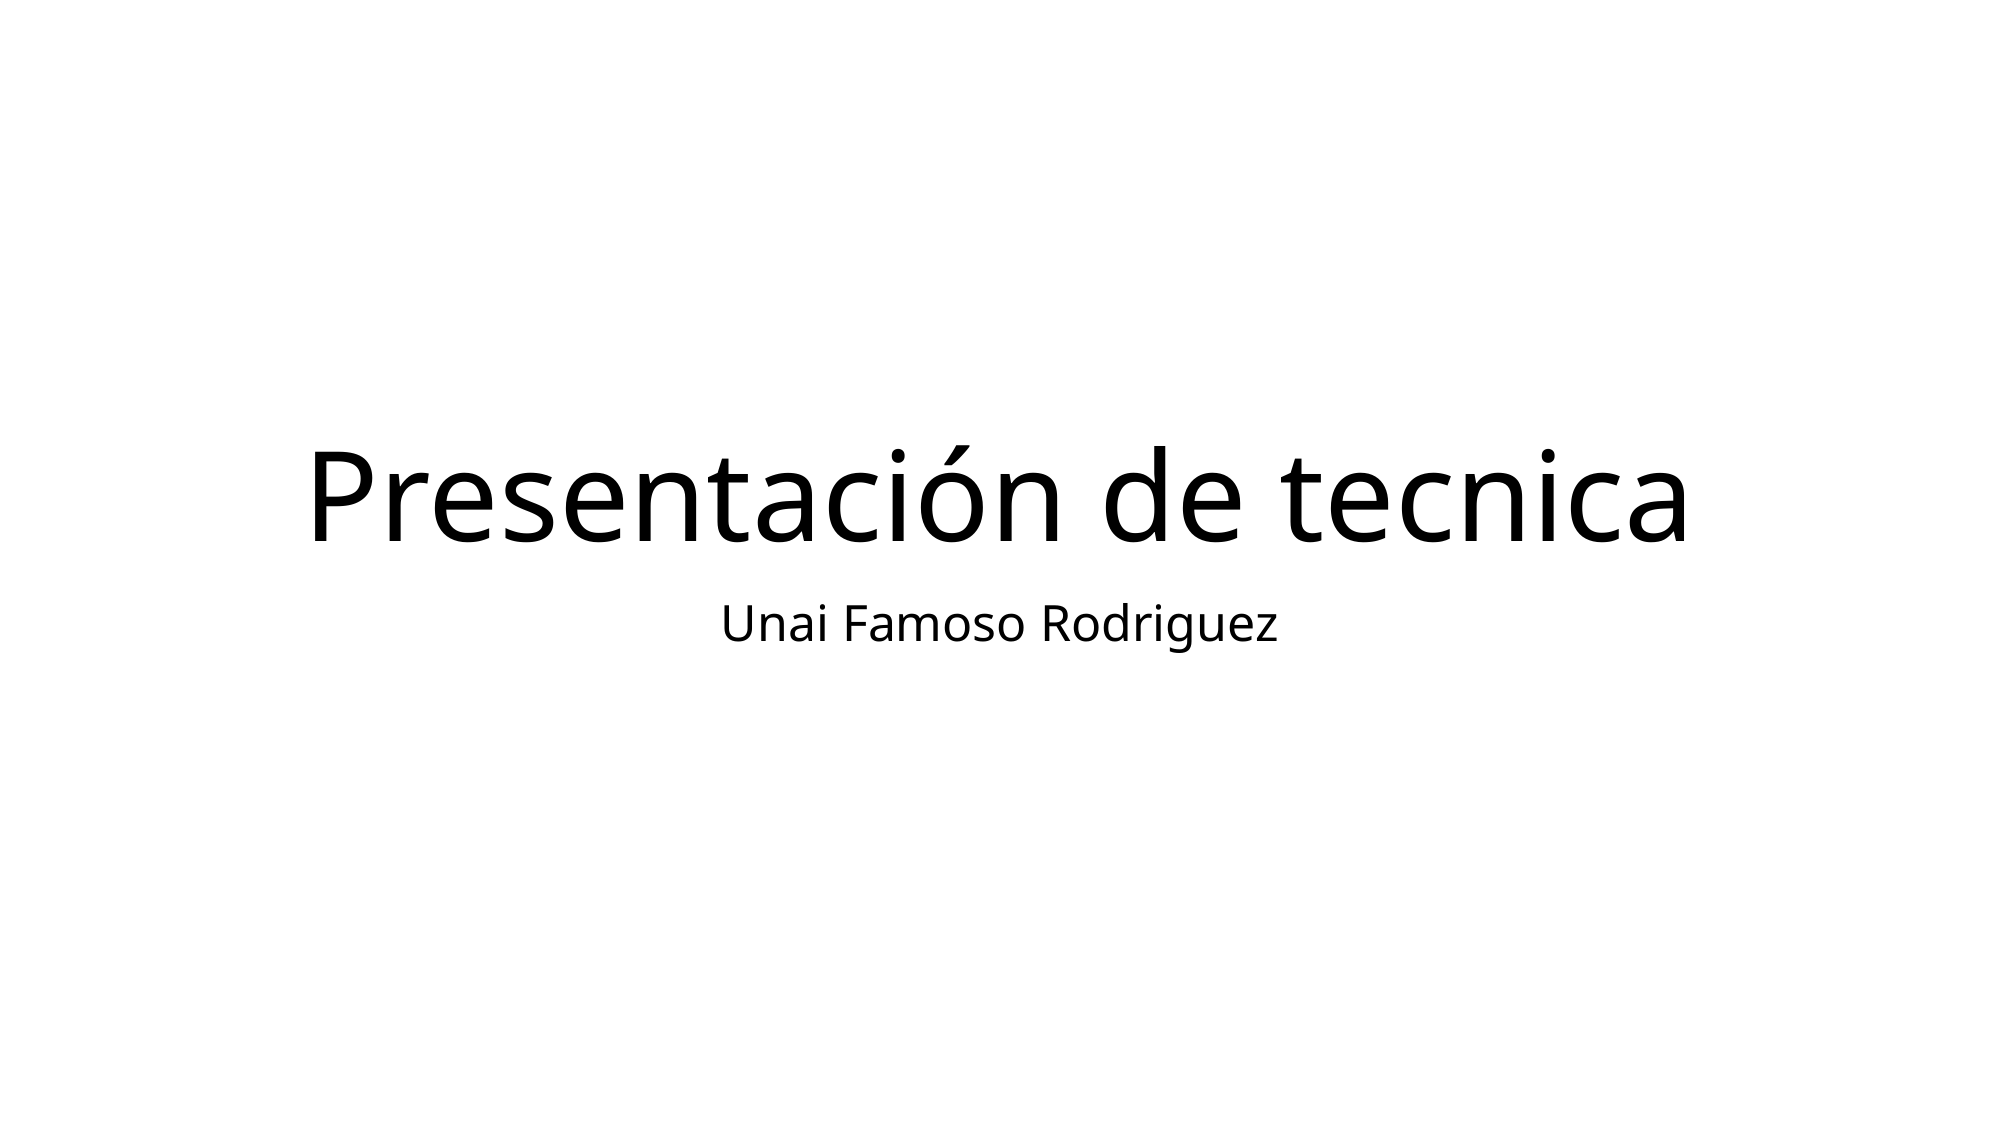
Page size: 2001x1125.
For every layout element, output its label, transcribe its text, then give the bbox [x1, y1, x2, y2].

subtitle Unai Famoso Rodriguez [249, 590, 1750, 863]
title Presentación de tecnica [249, 184, 1750, 576]
